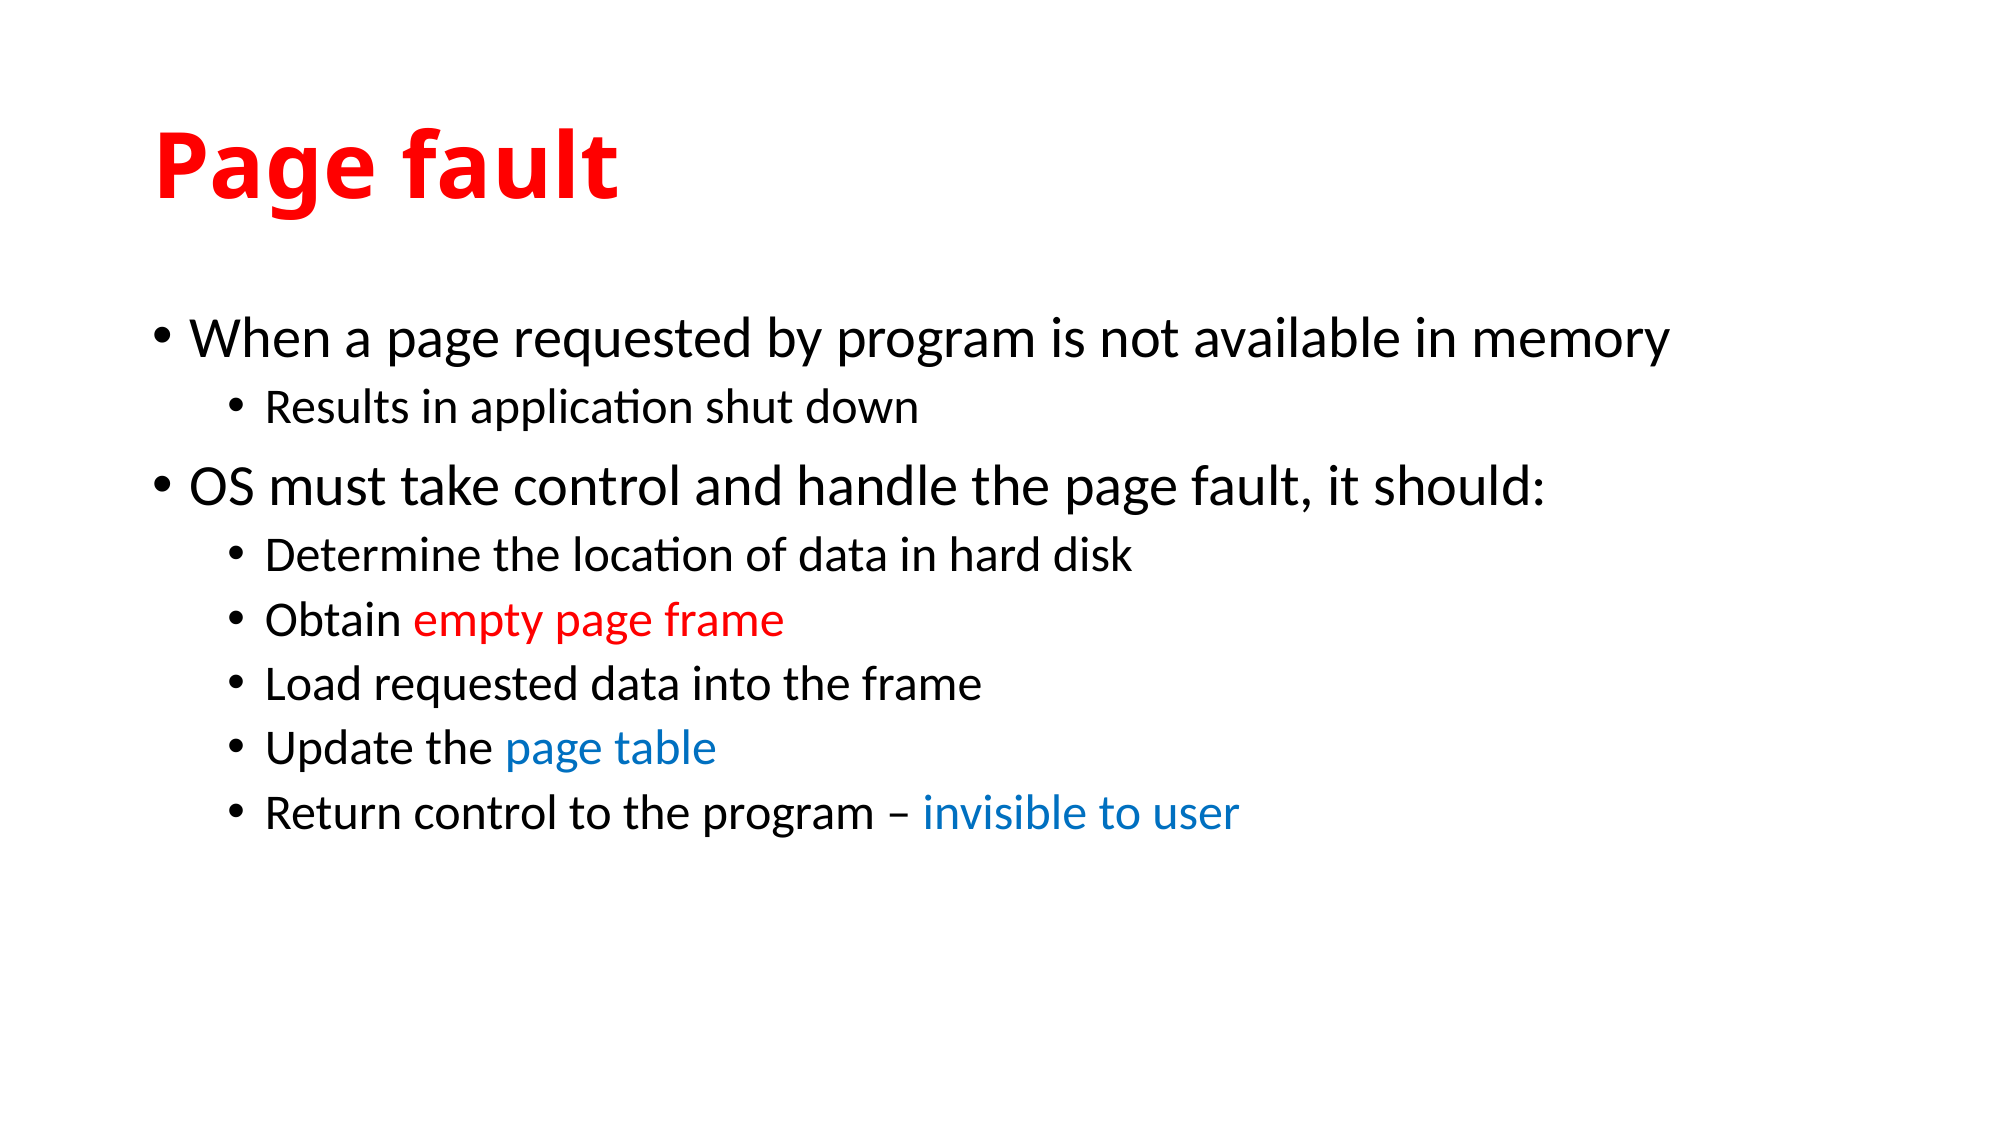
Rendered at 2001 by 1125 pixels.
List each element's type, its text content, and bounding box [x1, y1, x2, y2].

title Page fault [137, 59, 1863, 278]
list When a page requested by program is not available in memory Results in application shut down OS must take control and handle the page fault, it should: Determine the location of data in hard disk Obtain empty page frame Load requested data into the frame Update the page table Return control to the program – invisible to user [137, 299, 1863, 1014]
